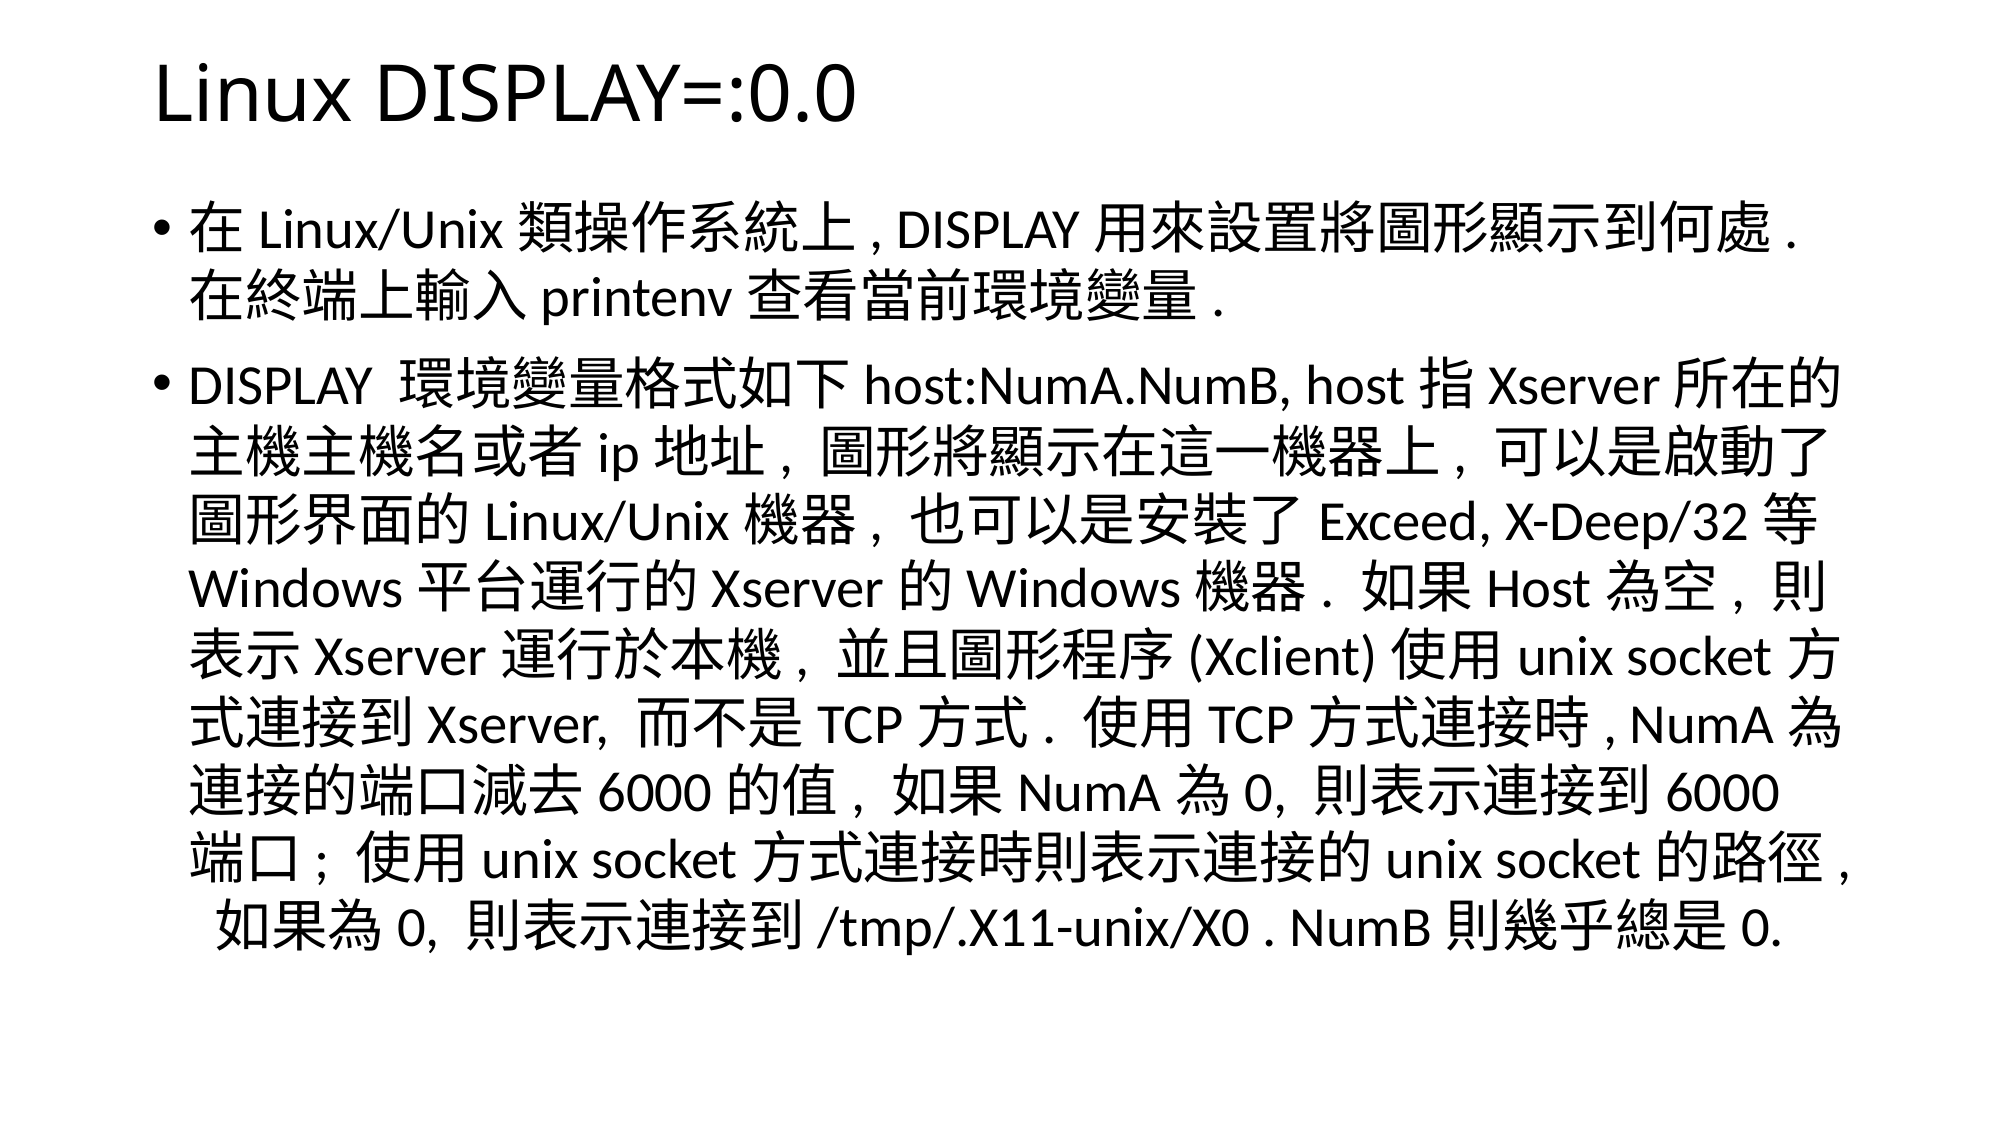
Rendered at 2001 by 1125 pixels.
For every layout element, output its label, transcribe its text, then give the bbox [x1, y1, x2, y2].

list 在Linux/Unix類操作系統上, DISPLAY用來設置將圖形顯示到何處. 在終端上輸入printenv查看當前環境變量. DISPLAY 環境變量格式如下host:NumA.NumB, host指Xserver所在的主機主機名或者ip地址, 圖形將顯示在這一機器上, 可以是啟動了圖形界面的Linux/Unix機器, 也可以是安裝了Exceed, X-Deep/32等Windows平台運行的Xserver的Windows機器. 如果Host為空, 則表示Xserver運行於本機, 並且圖形程序(Xclient)使用unix socket方式連接到Xserver, 而不是TCP方式. 使用TCP方式連接時, NumA為連接的端口減去6000的值, 如果NumA為0, 則表示連接到6000端口; 使用unix socket方式連接時則表示連接的unix socket的路徑, 如果為0, 則表示連接到/tmp/.X11-unix/X0 . NumB則幾乎總是0. [137, 185, 1863, 1014]
title Linux DISPLAY=:0.0 [137, 45, 1863, 147]
